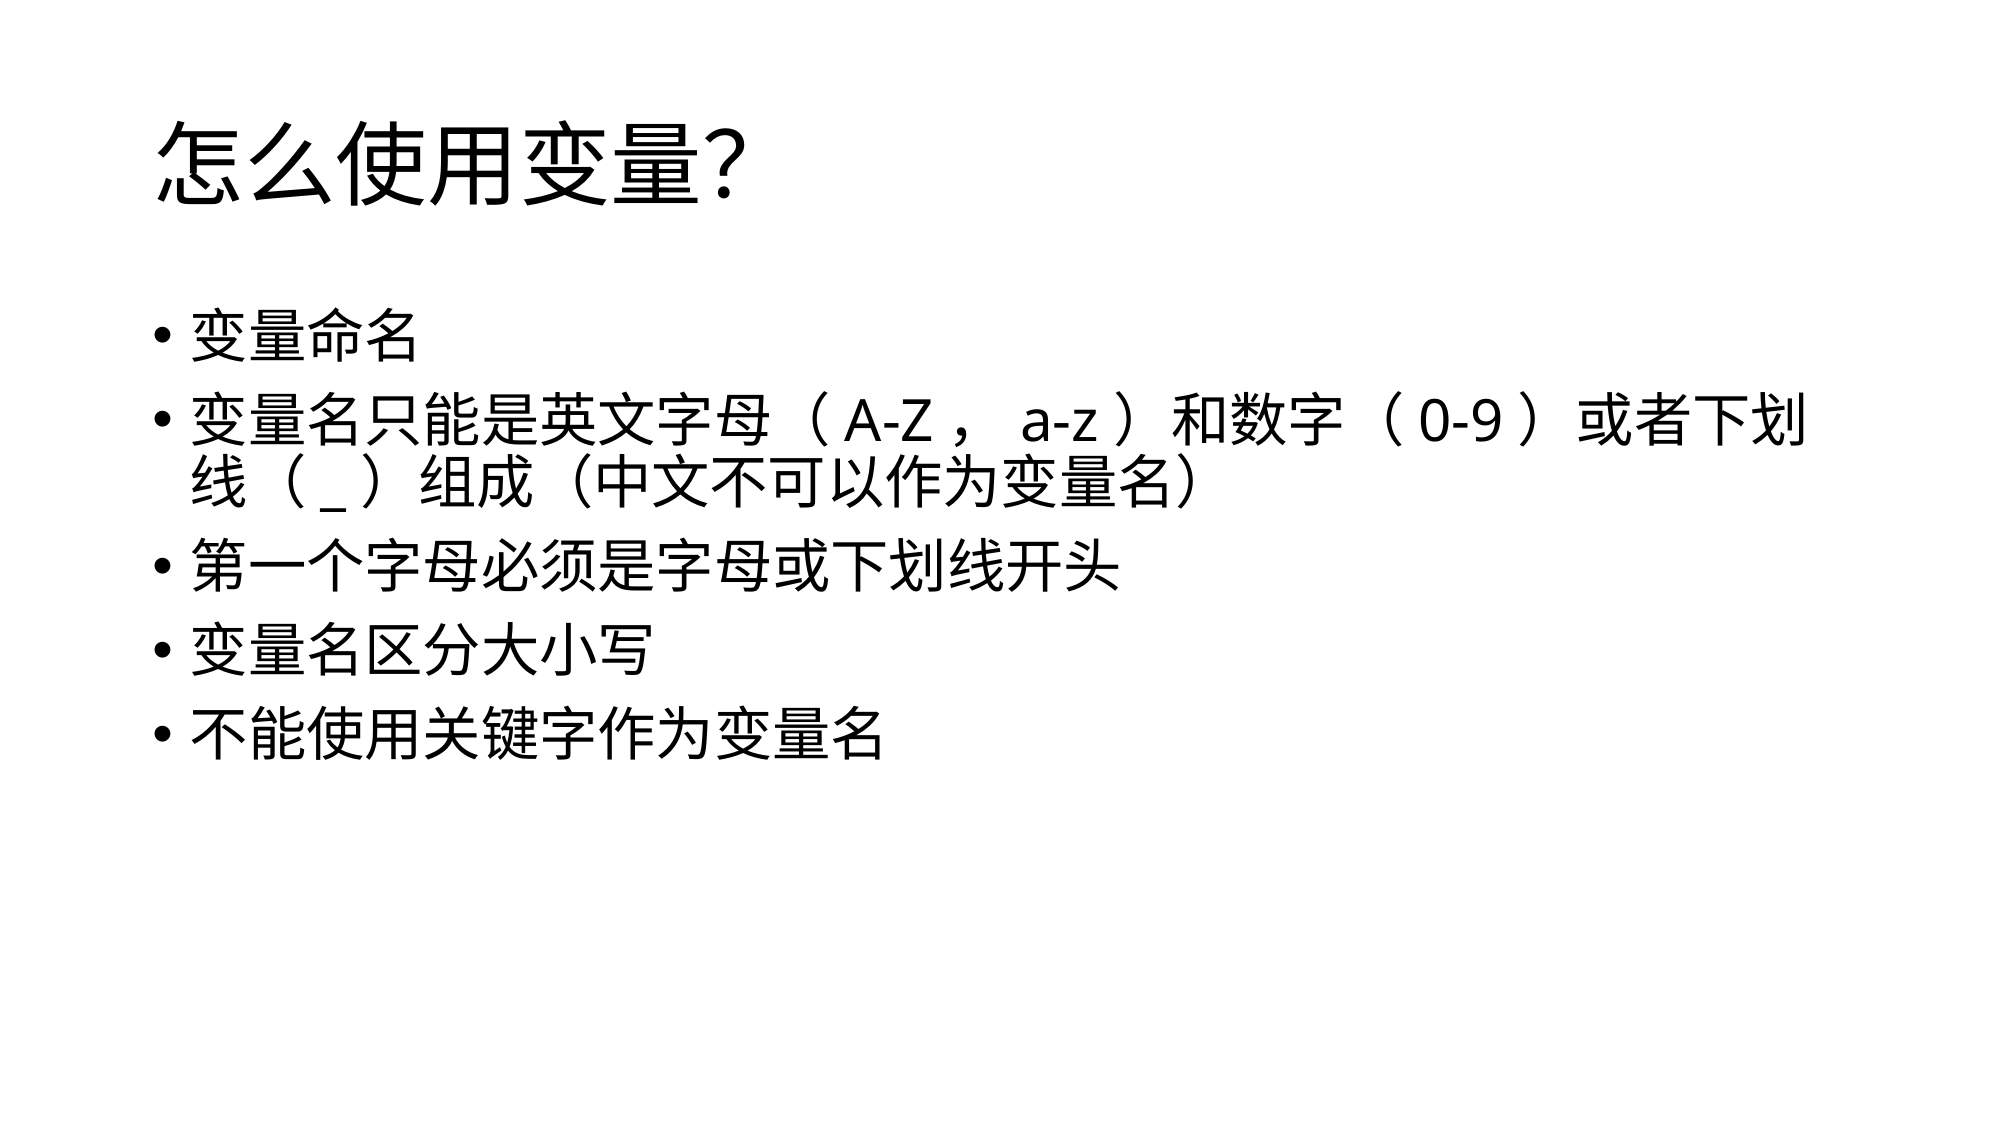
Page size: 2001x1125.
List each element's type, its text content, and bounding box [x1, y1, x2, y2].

list 变量命名 变量名只能是英文字母（A-Z，a-z）和数字（0-9）或者下划线（_）组成（中文不可以作为变量名） 第一个字母必须是字母或下划线开头 变量名区分大小写 不能使用关键字作为变量名 [137, 299, 1863, 1014]
title 怎么使用变量？ [137, 59, 1863, 278]
